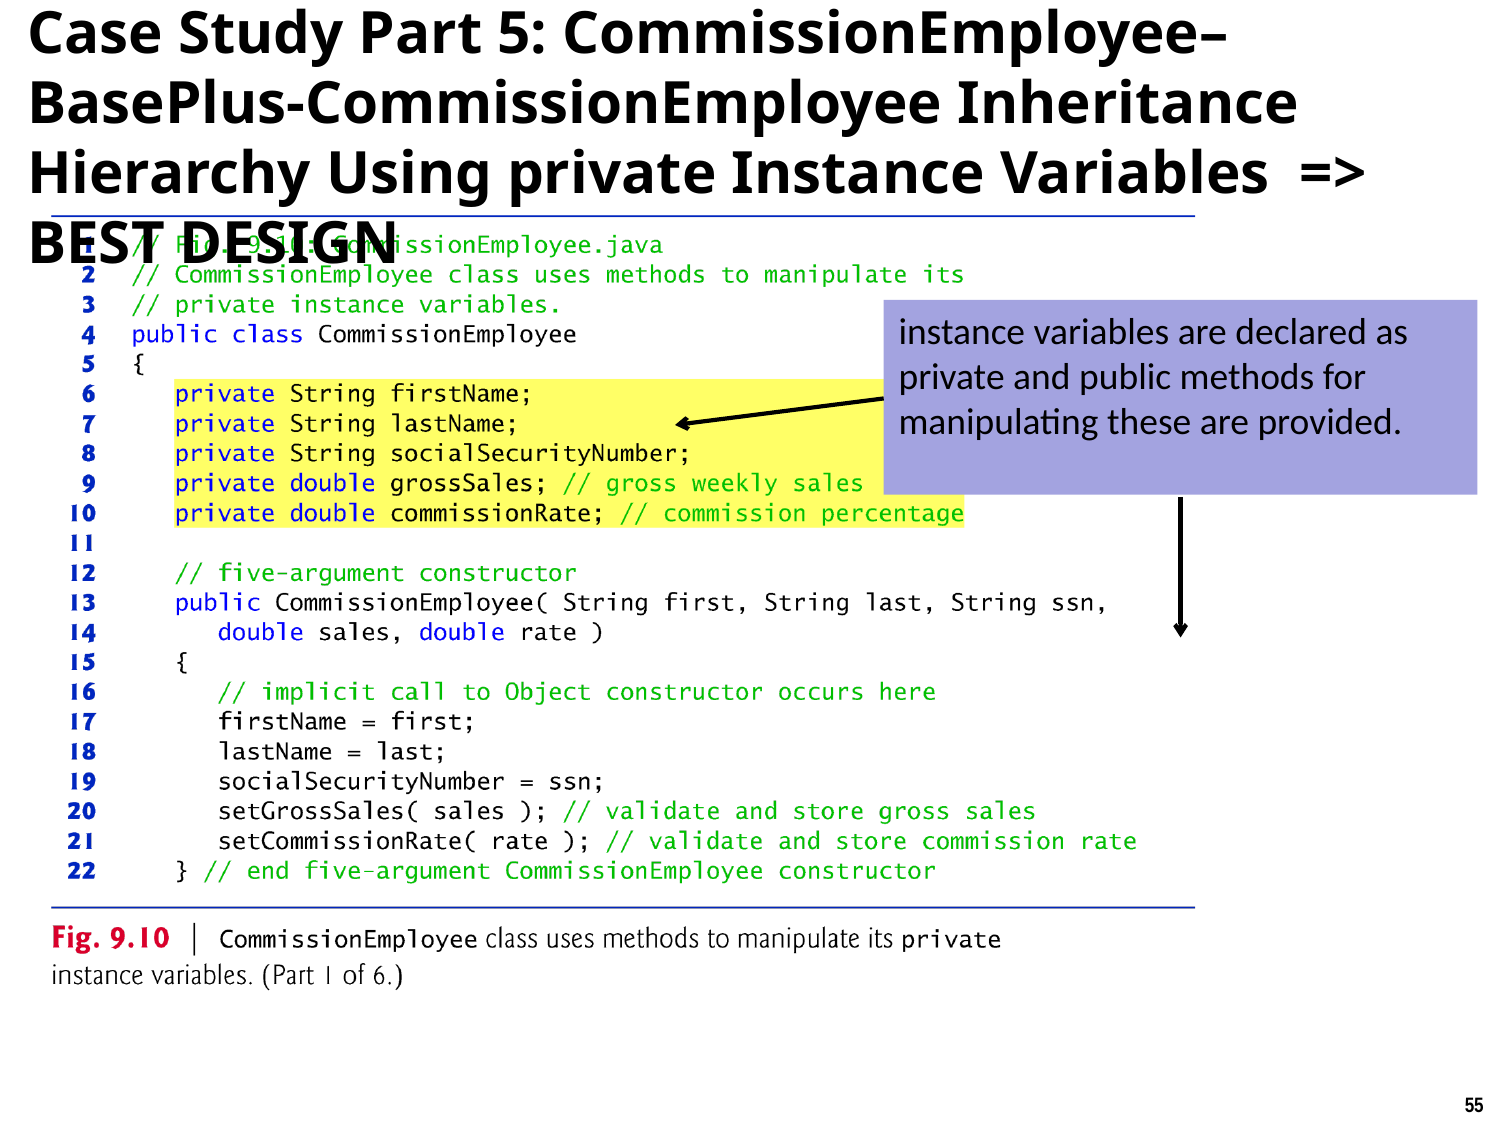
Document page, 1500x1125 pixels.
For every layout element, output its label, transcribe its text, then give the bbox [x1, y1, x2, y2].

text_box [674, 398, 884, 426]
text_box Case Study Part 5: CommissionEmployee–BasePlus-CommissionEmployee Inheritance Hierarchy Using private Instance Variables => BEST DESIGN [12, 0, 1475, 160]
picture [5, 162, 1500, 1074]
